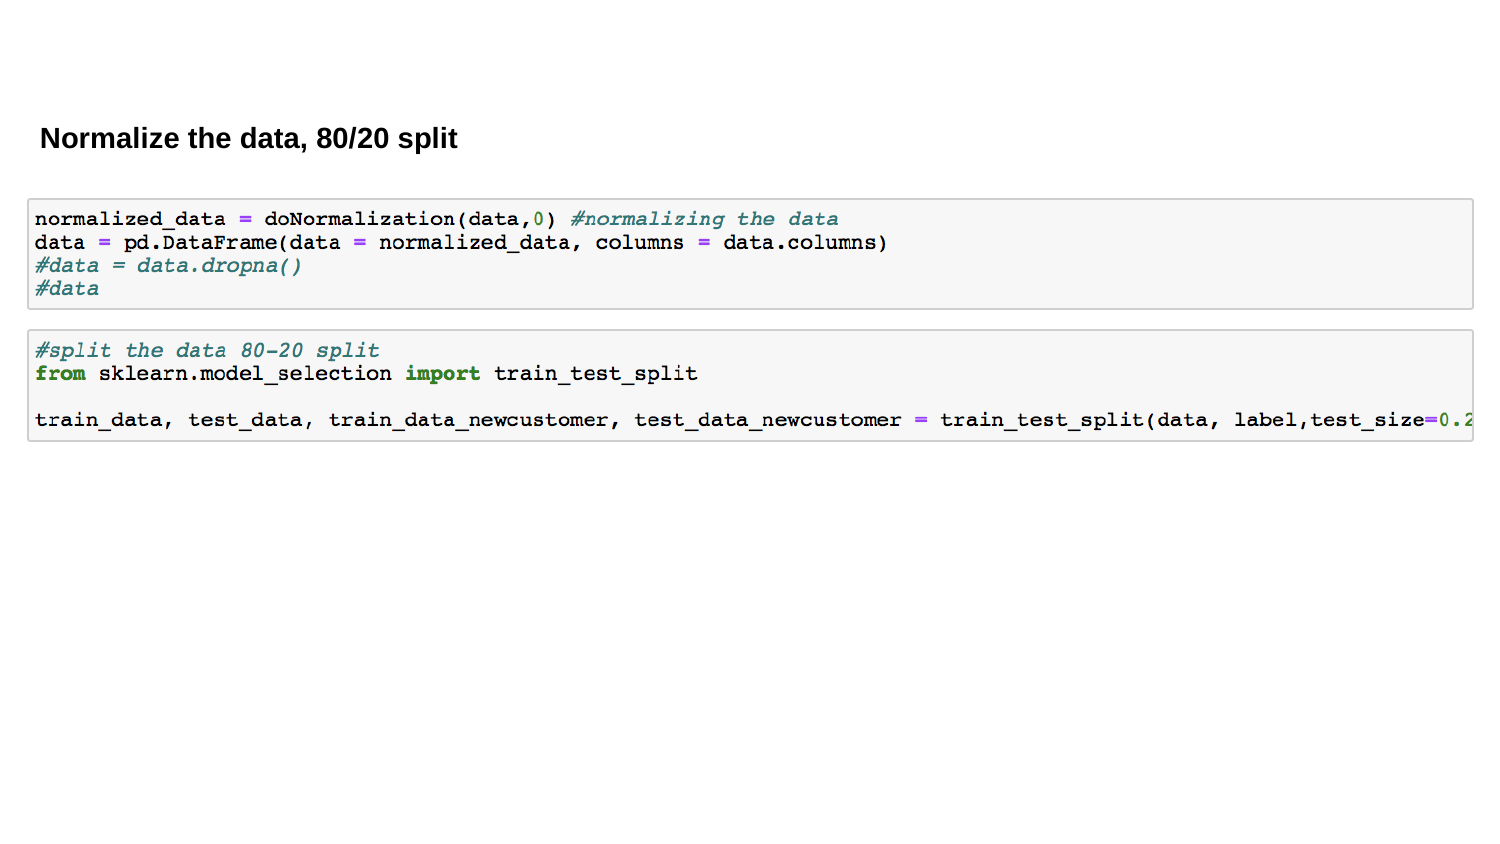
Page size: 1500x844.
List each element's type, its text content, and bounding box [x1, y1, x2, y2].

picture [24, 194, 1476, 447]
text_box Normalize the data, 80/20 split [24, 104, 495, 170]
